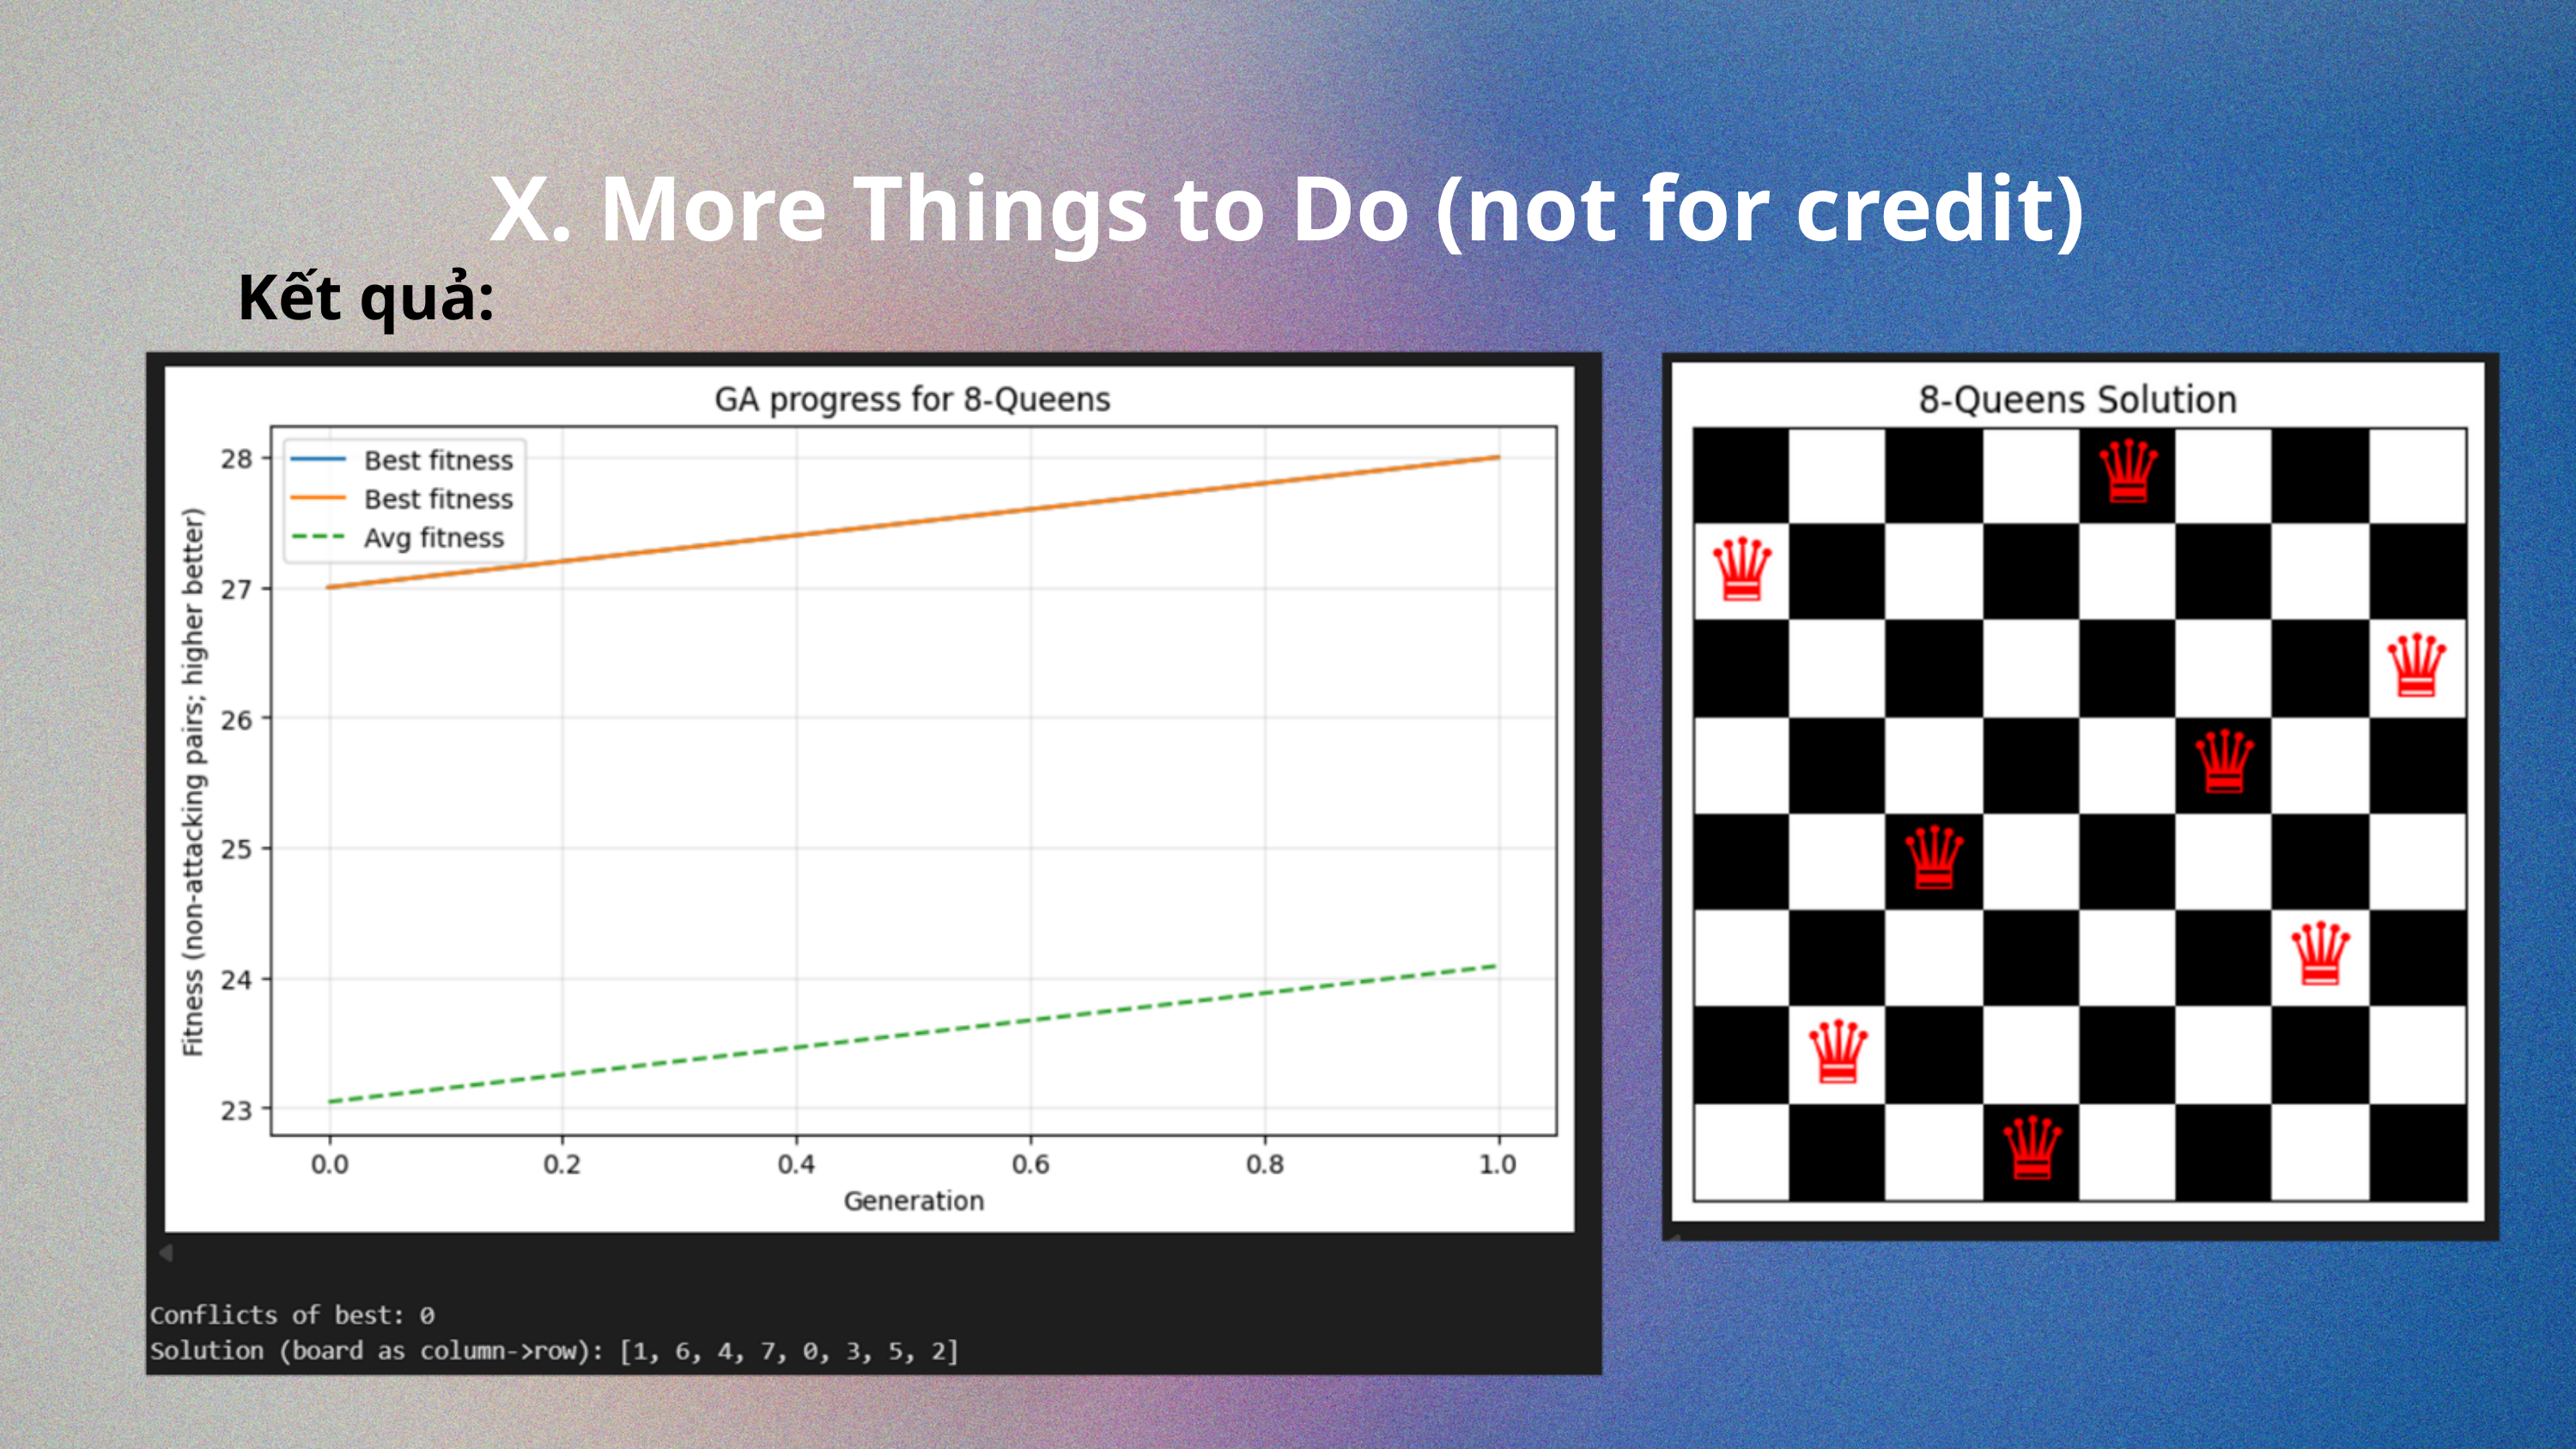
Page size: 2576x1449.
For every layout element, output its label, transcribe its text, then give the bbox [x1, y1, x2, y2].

text_box Kết quả: [236, 257, 549, 333]
text_box [143, 349, 1606, 1379]
text_box X. More Things to Do (not for credit) [236, 151, 2340, 259]
text_box [0, 0, 2576, 1449]
text_box [1659, 349, 2503, 1246]
